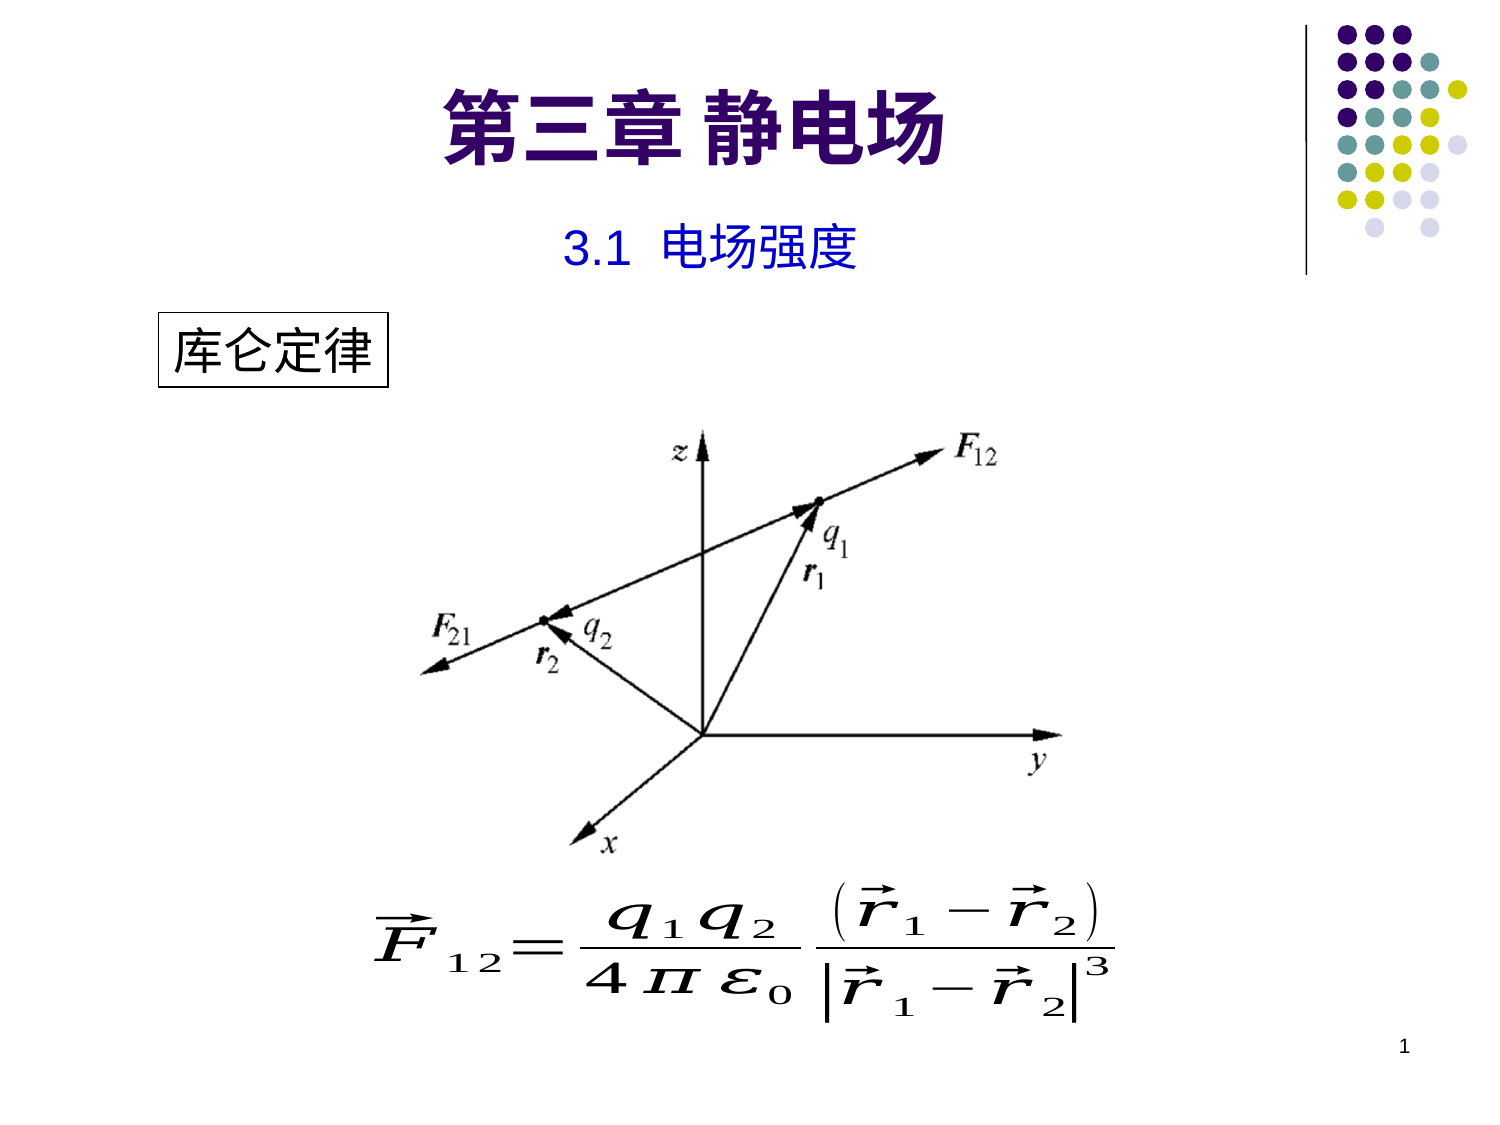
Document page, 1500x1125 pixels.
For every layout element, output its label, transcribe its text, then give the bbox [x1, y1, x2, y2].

picture [415, 419, 1076, 862]
text_box 1 [1074, 1024, 1425, 1100]
text_box 3.1 电场强度 [547, 207, 873, 283]
title 第三章 静电场 [75, 20, 1313, 233]
text_box 库仑定律 [158, 312, 389, 388]
